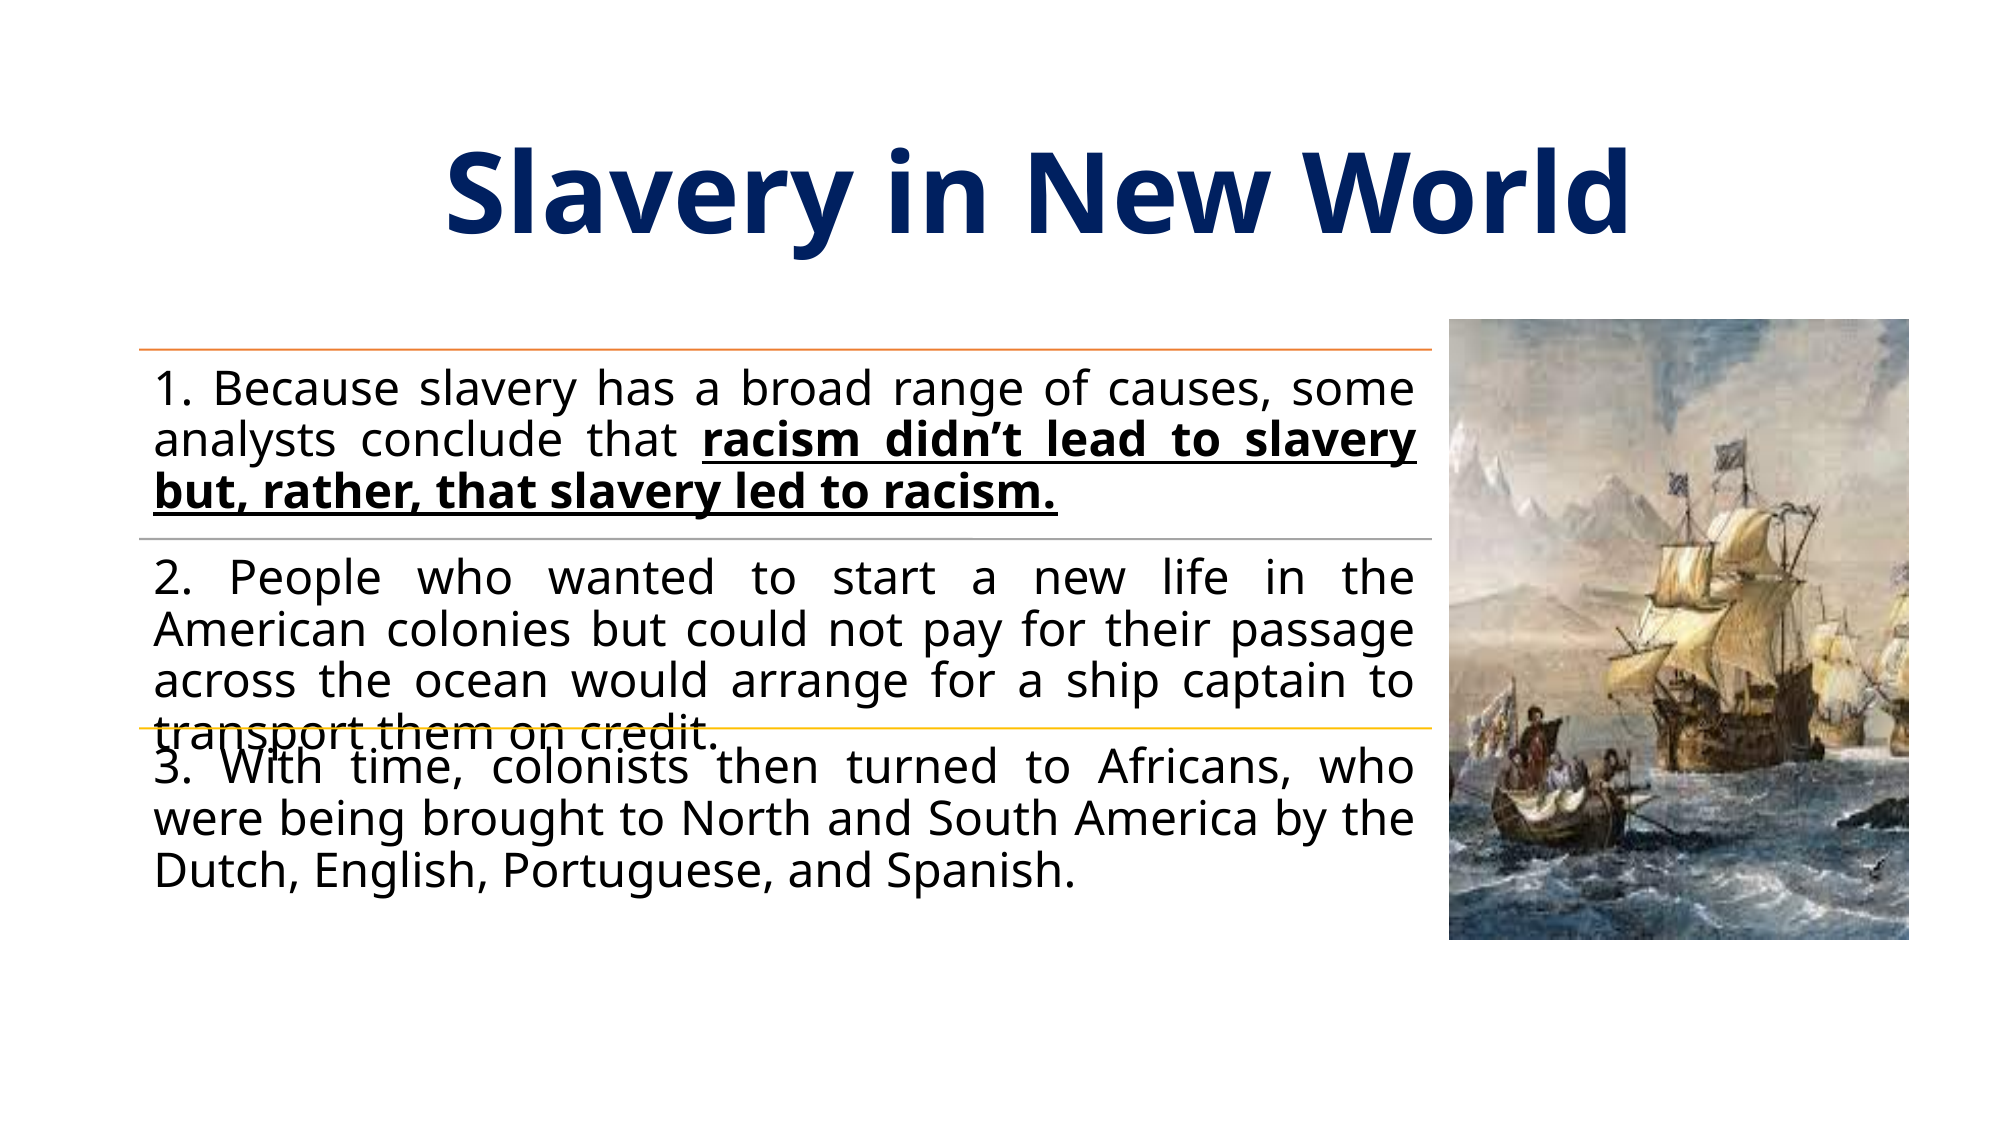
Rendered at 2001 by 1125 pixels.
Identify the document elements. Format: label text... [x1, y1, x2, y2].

title Slavery in New World [243, 73, 1838, 320]
picture [1449, 319, 1909, 940]
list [139, 349, 1432, 918]
